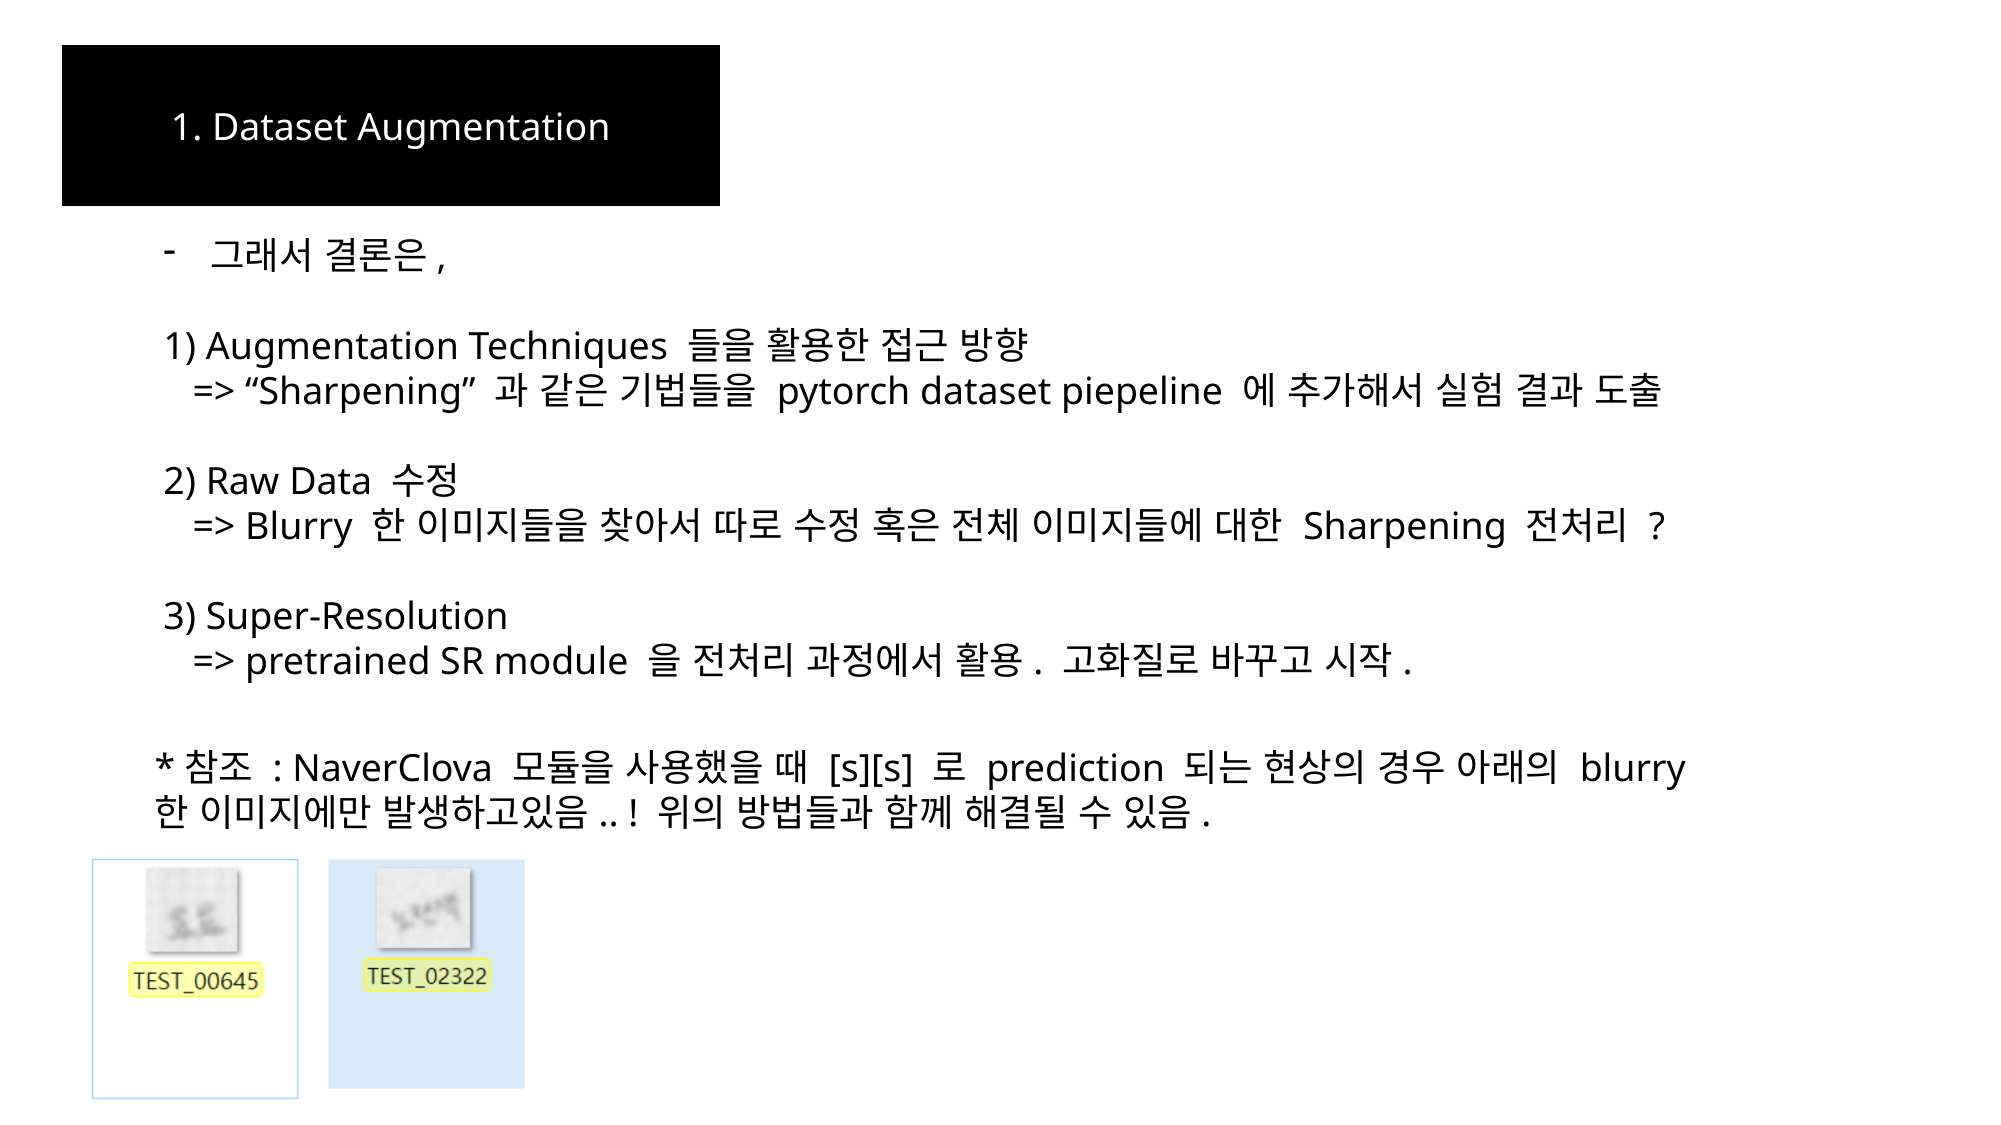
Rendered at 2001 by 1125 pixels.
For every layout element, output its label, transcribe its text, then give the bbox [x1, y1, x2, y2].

text_box 1. Dataset Augmentation [62, 45, 720, 206]
text_box *참조 : NaverClova 모듈을 사용했을 때 [s][s] 로 prediction 되는 현상의 경우 아래의 blurry 한 이미지에만 발생하고있음.. ! 위의 방법들과 함께 해결될 수 있음. [139, 736, 1724, 842]
text_box 그래서 결론은, 1) Augmentation Techniques 들을 활용한 접근 방향 => “Sharpening” 과 같은 기법들을 pytorch dataset piepeline 에 추가해서 실험 결과 도출 2) Raw Data 수정 => Blurry 한 이미지들을 찾아서 따로 수정 혹은 전체 이미지들에 대한 Sharpening 전처리 ? 3) Super-Resolution => pretrained SR module 을 전처리 과정에서 활용. 고화질로 바꾸고 시작. [148, 224, 1827, 690]
picture [82, 853, 536, 1109]
